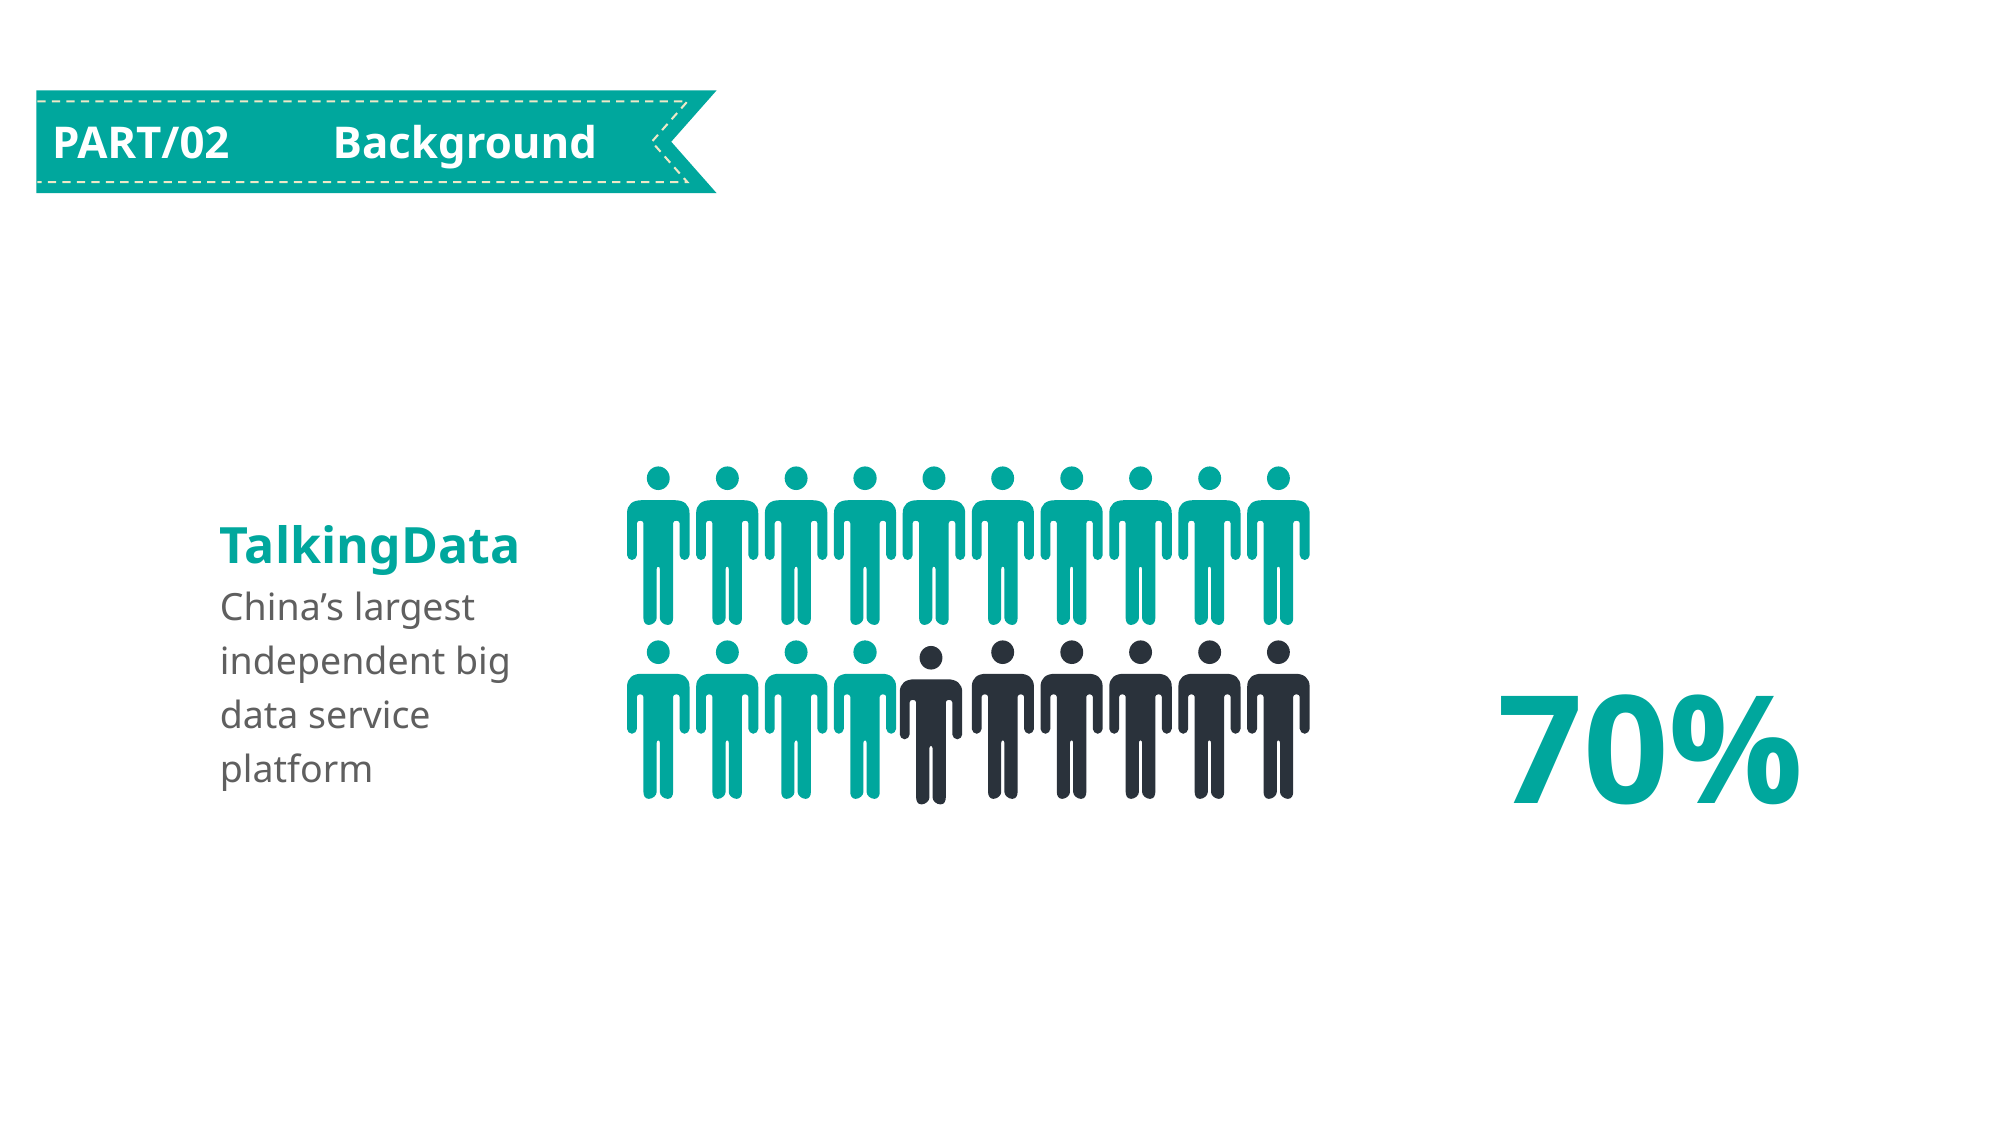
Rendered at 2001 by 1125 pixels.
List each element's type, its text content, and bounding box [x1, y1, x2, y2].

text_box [764, 640, 828, 799]
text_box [1247, 640, 1310, 799]
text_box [971, 466, 1034, 625]
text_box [1178, 640, 1241, 799]
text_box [696, 466, 759, 625]
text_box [833, 640, 897, 799]
text_box 70% [1482, 645, 1819, 841]
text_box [1109, 466, 1172, 625]
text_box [1247, 466, 1310, 625]
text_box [627, 640, 690, 799]
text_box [833, 466, 897, 625]
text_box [899, 645, 963, 805]
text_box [902, 466, 966, 625]
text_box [1109, 640, 1172, 799]
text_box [764, 466, 828, 625]
text_box TalkingData China’s largest independent big data service platform [205, 494, 554, 798]
list PART/02 Background [37, 107, 700, 176]
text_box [1040, 466, 1103, 625]
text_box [1178, 466, 1241, 625]
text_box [971, 640, 1034, 799]
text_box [696, 640, 759, 799]
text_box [627, 466, 690, 625]
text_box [1040, 640, 1103, 799]
